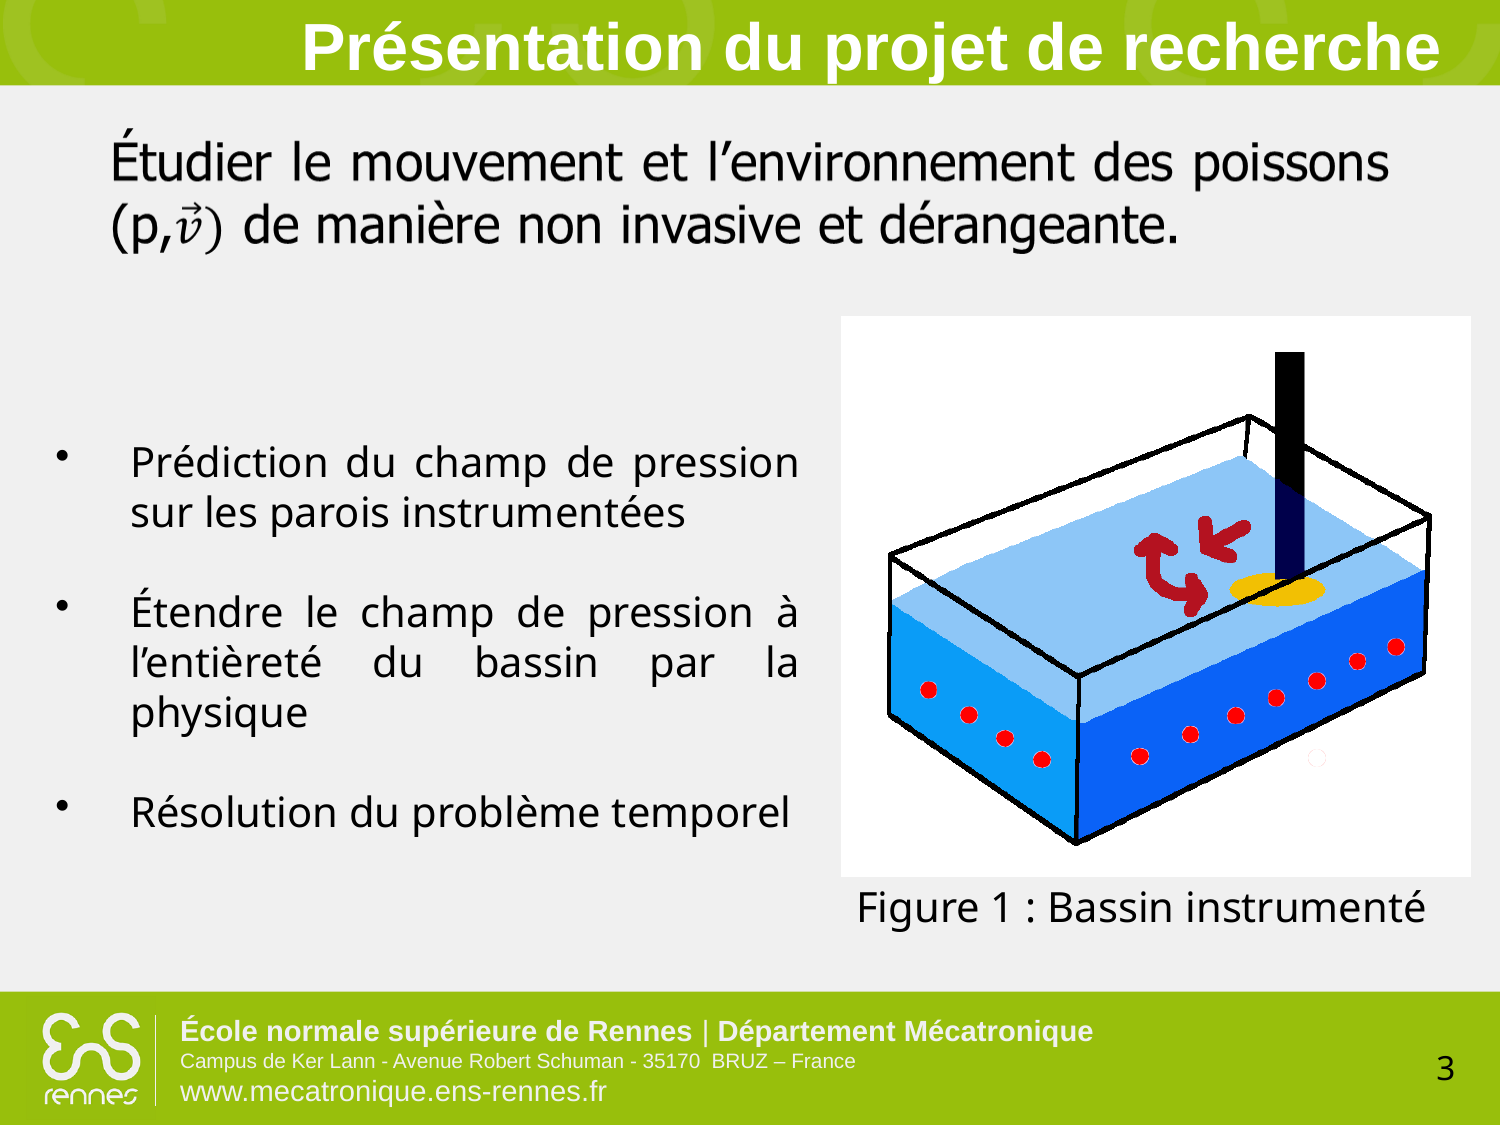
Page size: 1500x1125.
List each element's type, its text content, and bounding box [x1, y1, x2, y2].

title Présentation du projet de recherche [40, 2, 1458, 86]
slide_number 3 [1132, 1039, 1471, 1100]
text_box Figure 1 : Bassin instrumenté [841, 883, 1471, 939]
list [841, 316, 1471, 877]
picture [26, 996, 156, 1120]
text_box Prédiction du champ de pression sur les parois instrumentées Étendre le champ de pression à l’entièreté du bassin par la physique Résolution du problème temporel [40, 428, 815, 844]
text_box [95, 121, 1405, 263]
picture [3, 0, 1500, 85]
